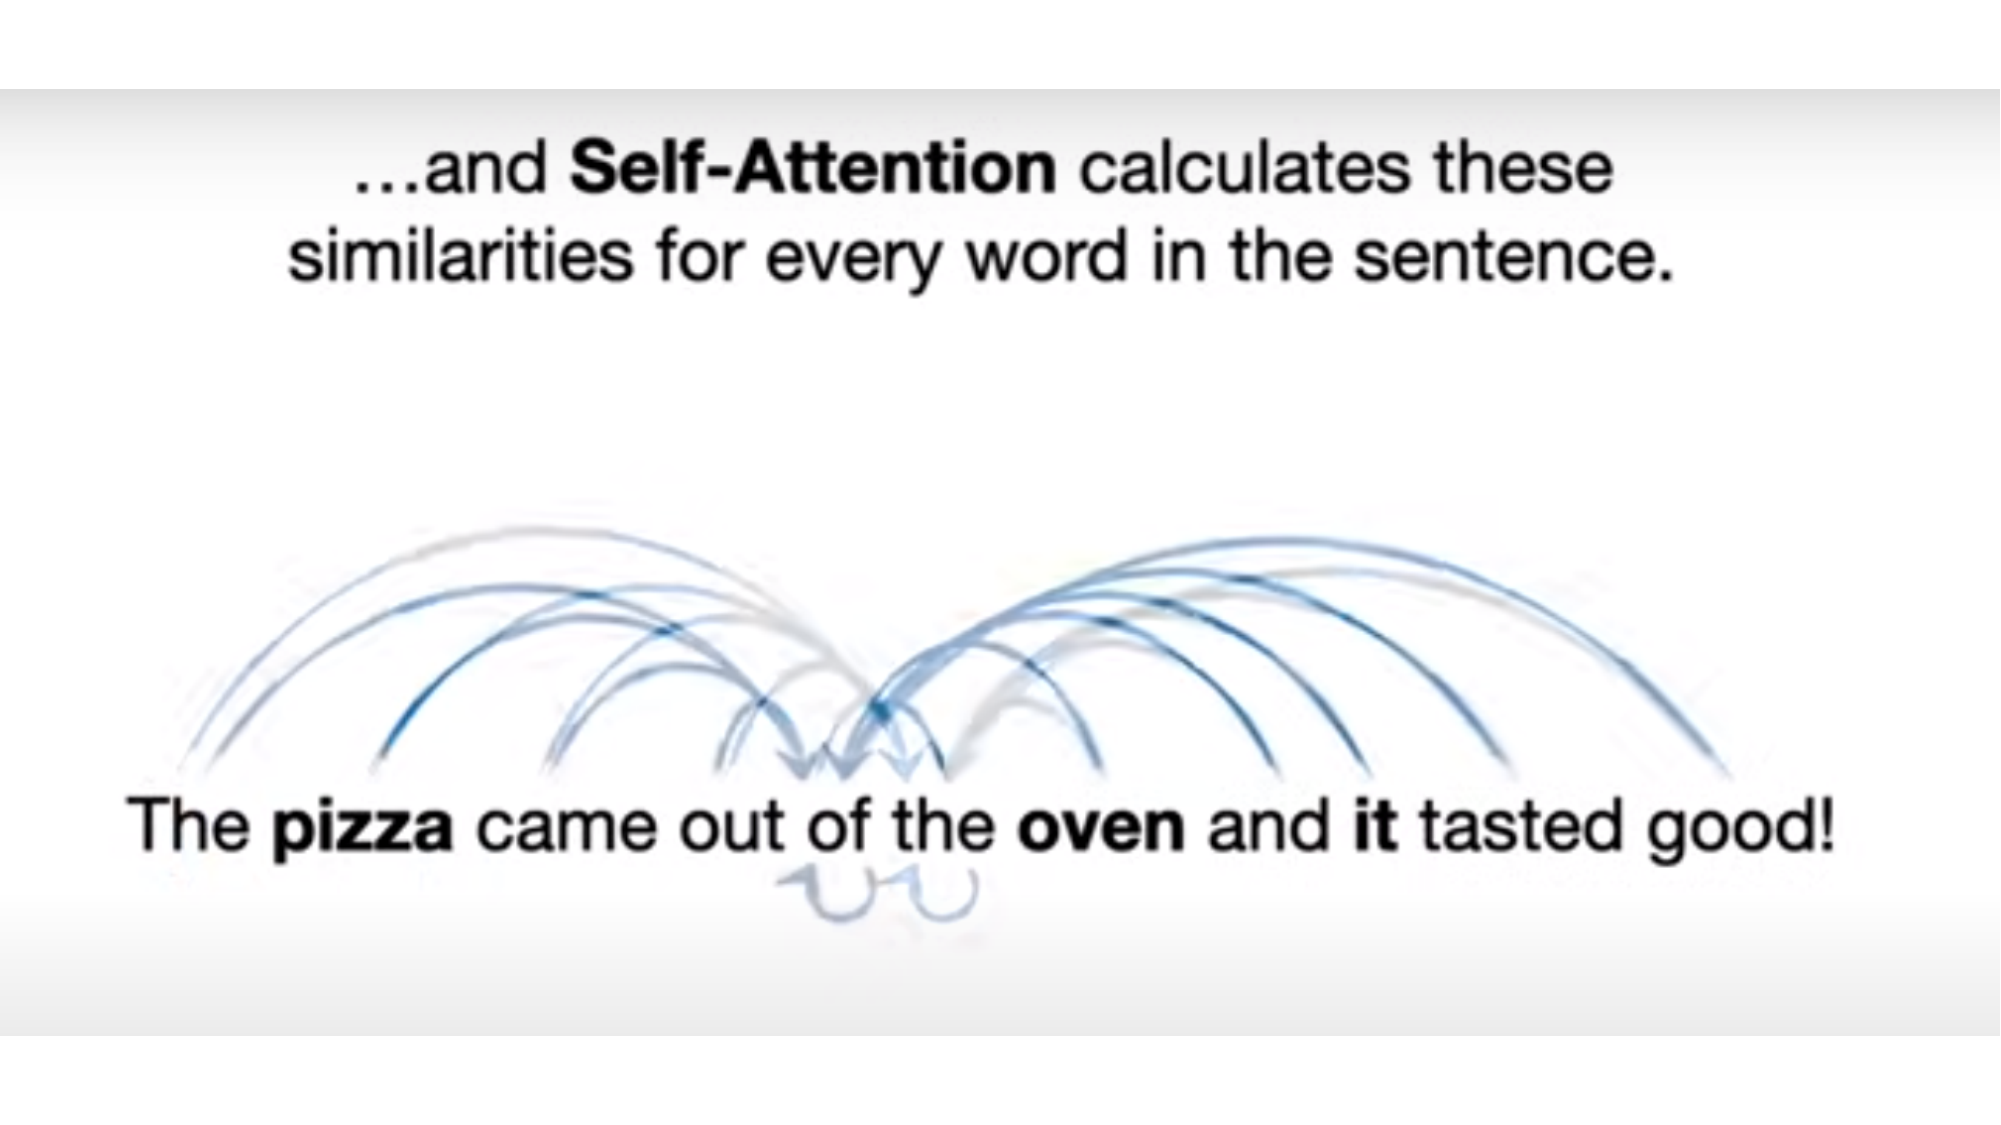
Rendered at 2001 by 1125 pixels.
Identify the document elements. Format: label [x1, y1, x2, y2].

picture [0, 88, 2000, 1037]
